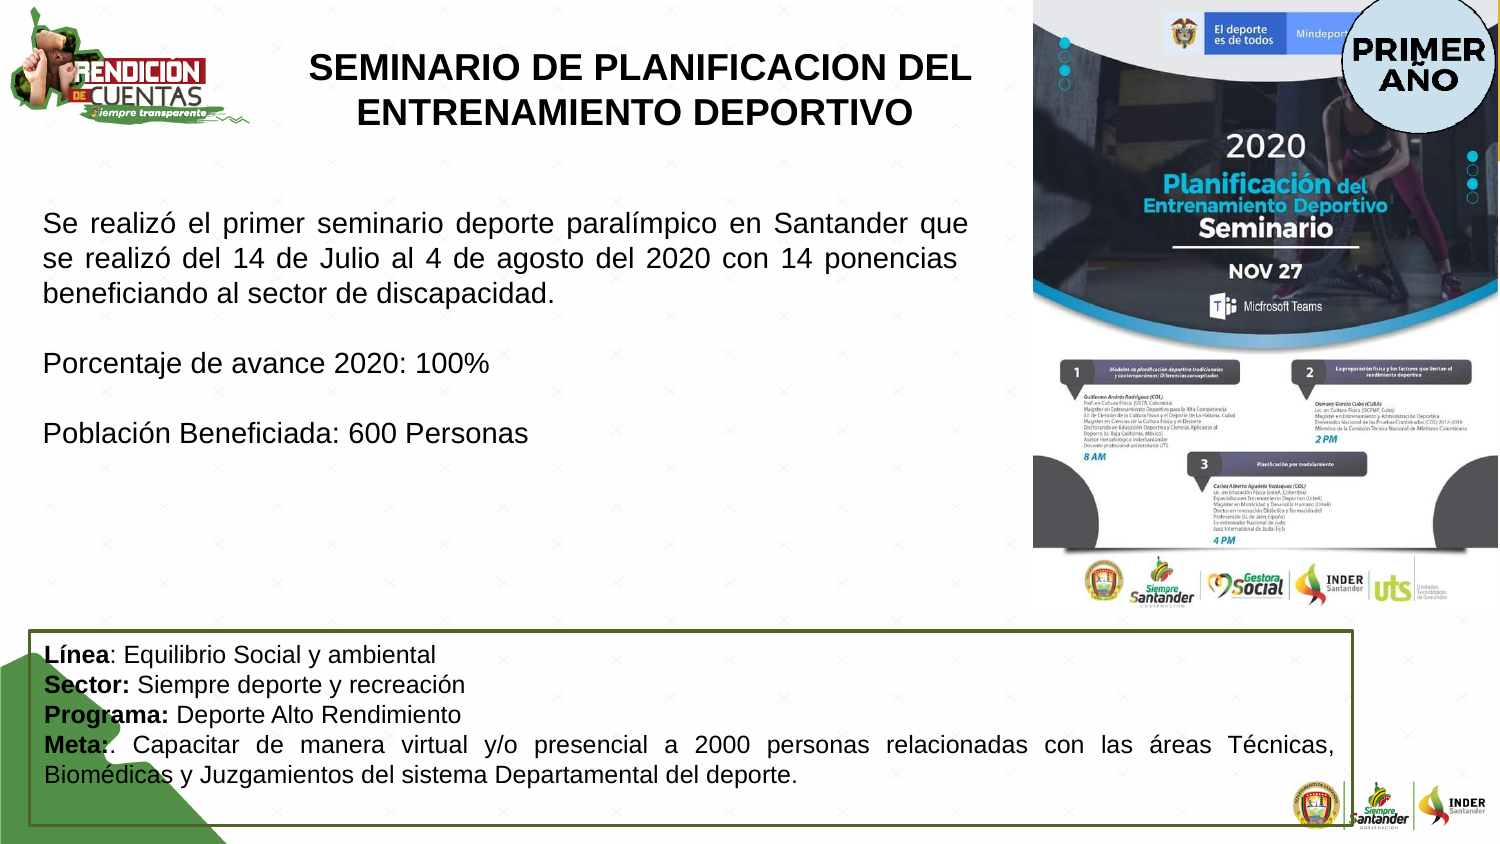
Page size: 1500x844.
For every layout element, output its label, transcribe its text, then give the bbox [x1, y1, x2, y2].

text_box Línea: Equilibrio Social y ambiental Sector: Siempre deporte y recreación Programa: Deporte Alto Rendimiento Meta:. Capacitar de manera virtual y/o presencial a 2000 personas relacionadas con las áreas Técnicas, Biomédicas y Juzgamientos del sistema Departamental del deporte. [29, 630, 1353, 826]
text_box Se realizó el primer seminario deporte paralímpico en Santander que se realizó del 14 de Julio al 4 de agosto del 2020 con 14 ponencias beneficiando al sector de discapacidad. Porcentaje de avance 2020: 100% Población Beneficiada: 600 Personas [0, 197, 985, 457]
picture [0, 0, 1500, 844]
text_box SEMINARIO DE PLANIFICACION DEL ENTRENAMIENTO DEPORTIVO [265, 35, 1016, 140]
